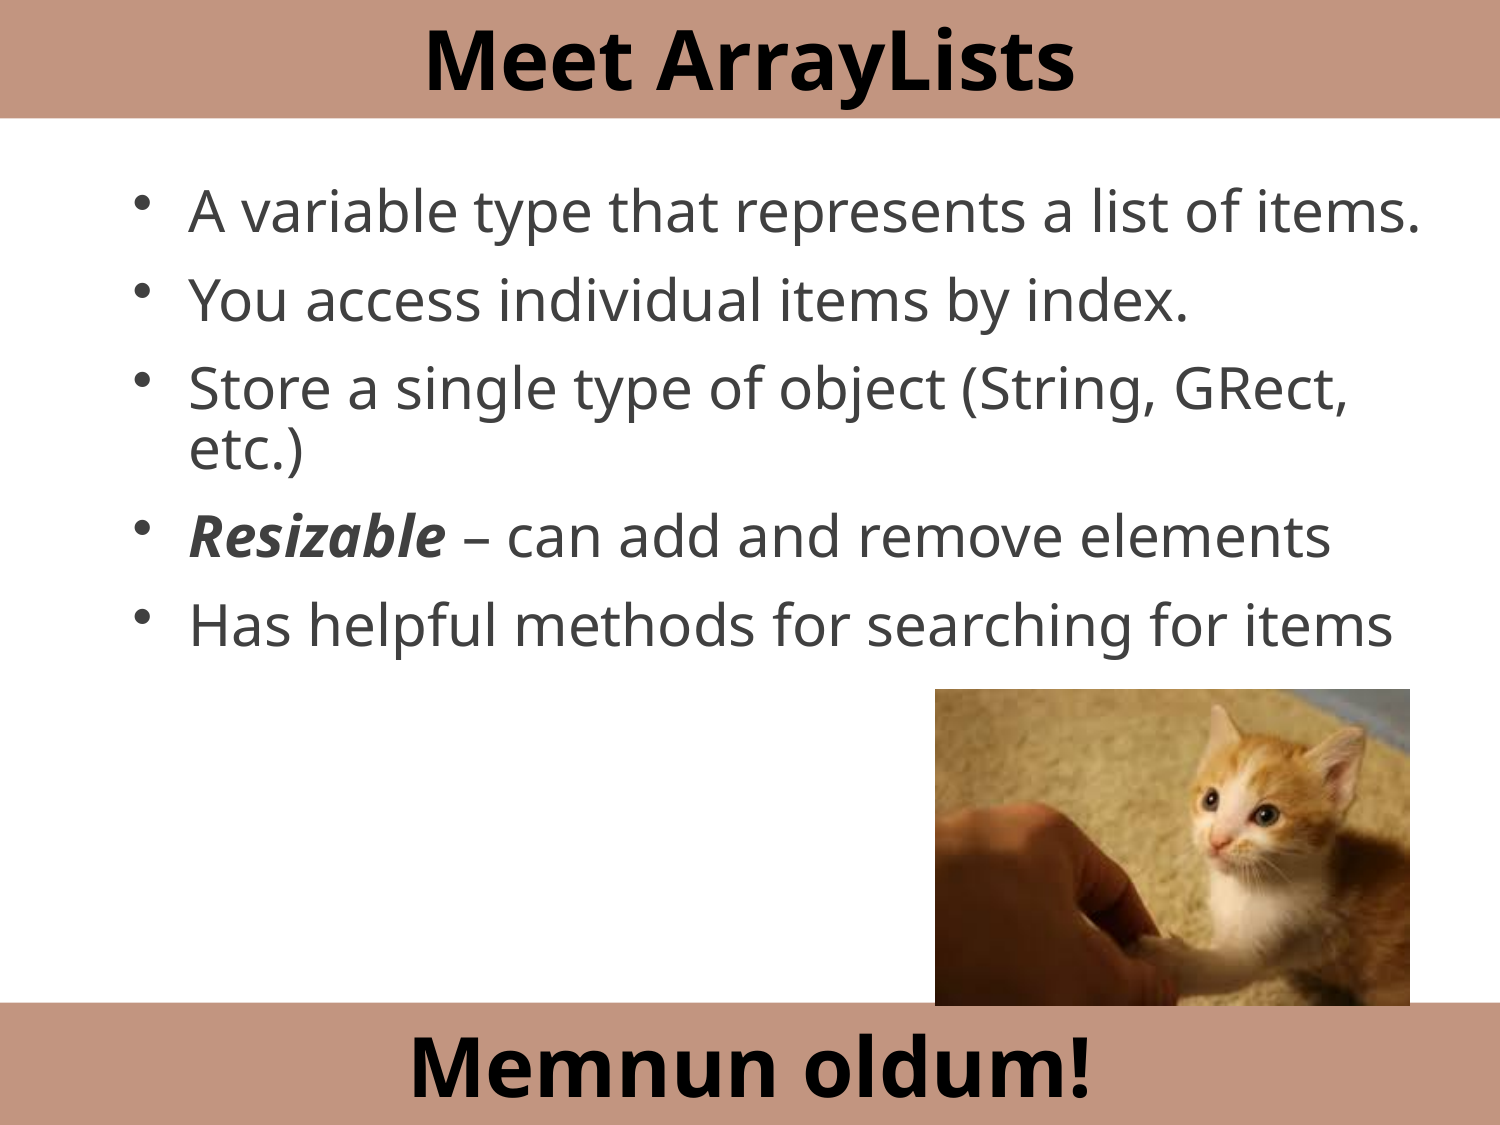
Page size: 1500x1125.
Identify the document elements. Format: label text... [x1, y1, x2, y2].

text_box A variable type that represents a list of items. You access individual items by index. Store a single type of object (String, GRect, etc.) Resizable – can add and remove elements Has helpful methods for searching for items [117, 177, 1451, 963]
picture [934, 689, 1411, 1006]
text_box Meet ArrayLists [0, 0, 1500, 121]
text_box Memnun oldum! [0, 1000, 1500, 1125]
